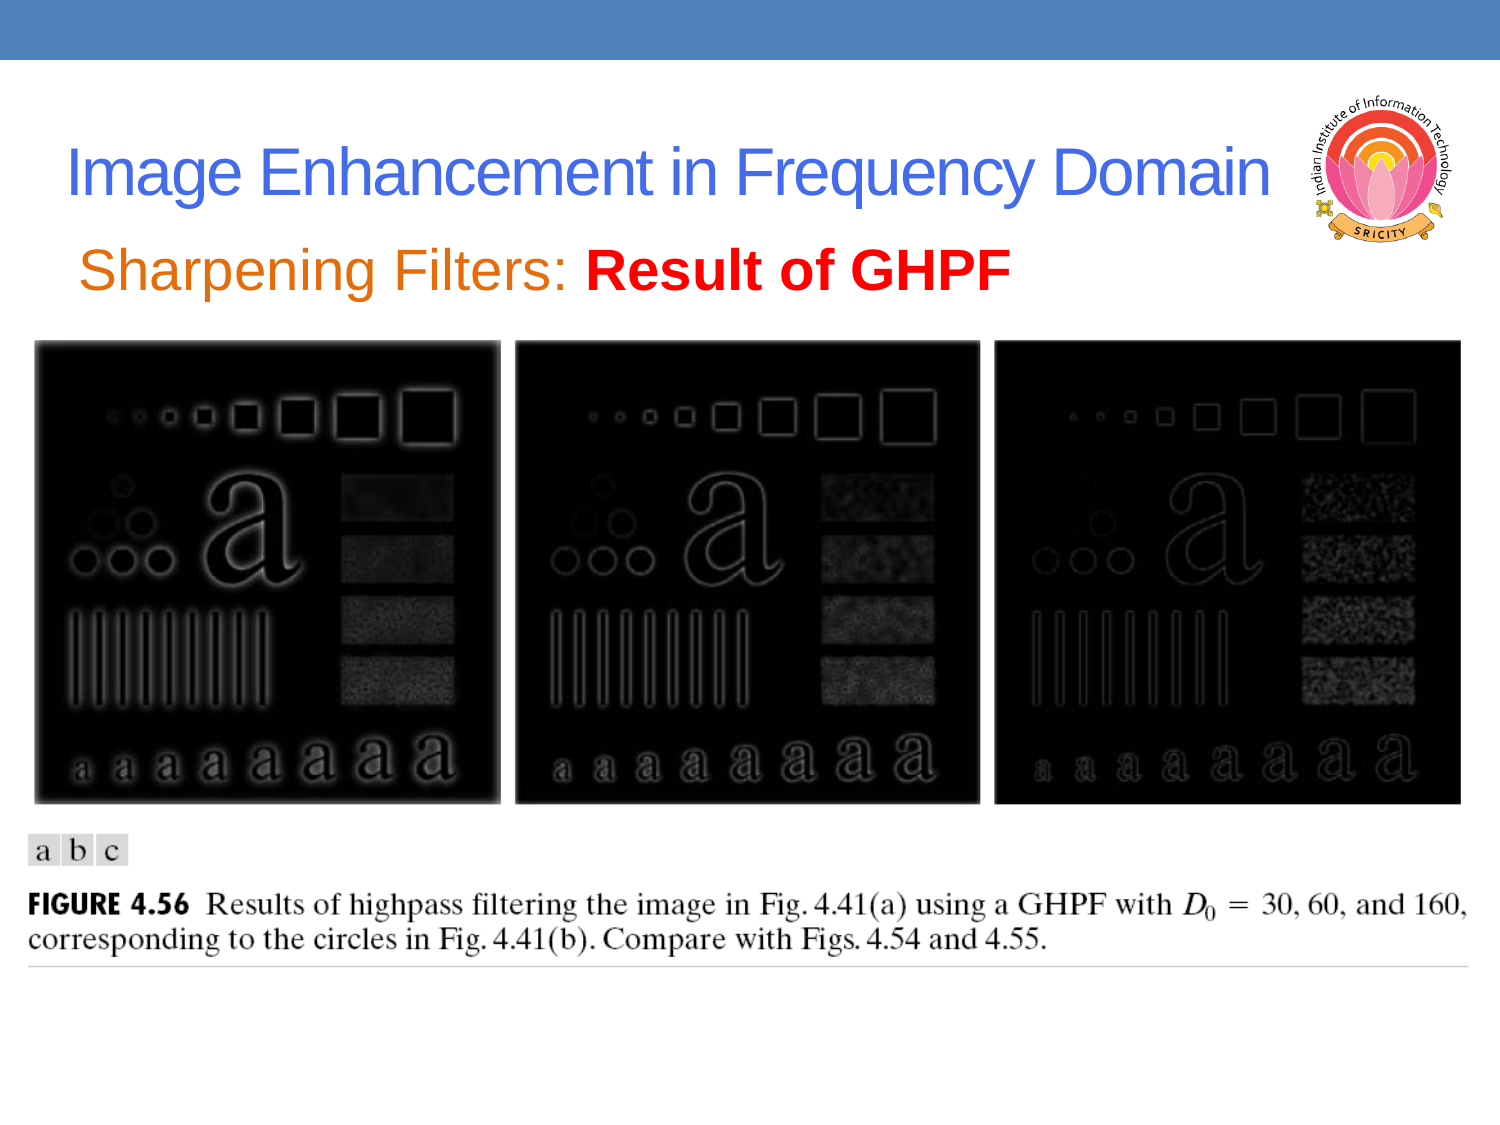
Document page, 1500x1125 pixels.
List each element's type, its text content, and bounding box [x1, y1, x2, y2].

picture [1299, 87, 1463, 251]
title Image Enhancement in Frequency Domain [50, 87, 1298, 224]
text_box Sharpening Filters: Result of GHPF [50, 224, 1450, 327]
picture [13, 329, 1479, 976]
